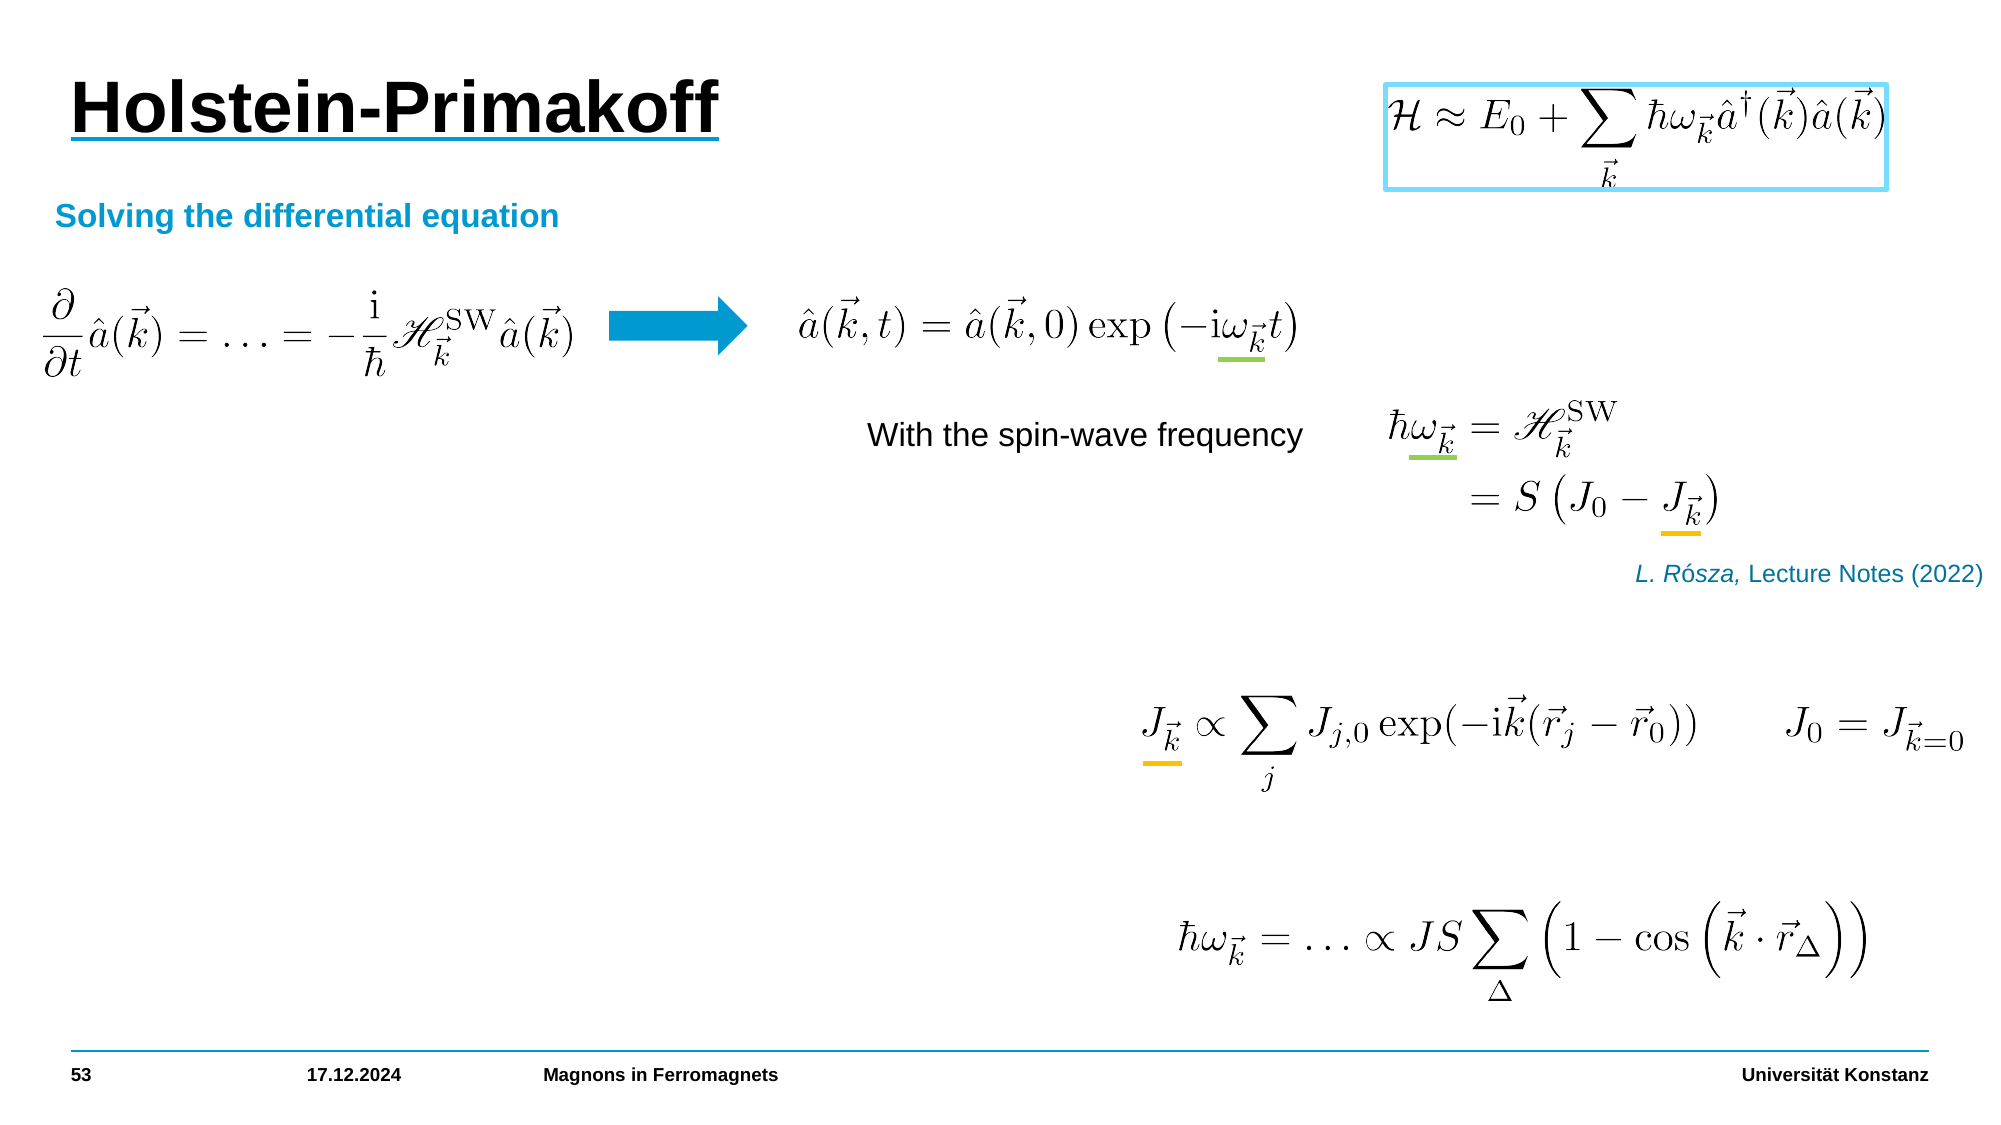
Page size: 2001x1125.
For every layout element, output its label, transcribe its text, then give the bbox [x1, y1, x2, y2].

picture [1389, 400, 1717, 525]
footer Magnons in Ferromagnets [543, 1058, 1489, 1094]
picture [1142, 694, 1964, 792]
text_box [607, 294, 750, 358]
text_box L. Rósza, Lecture Notes (2022) [1620, 549, 2000, 595]
list Solving the differential equation [55, 189, 969, 863]
picture [43, 288, 572, 377]
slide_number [306, 1058, 512, 1094]
picture [799, 295, 1296, 352]
picture [1387, 87, 1885, 188]
text_box With the spin-wave frequency [852, 405, 1319, 461]
picture [1179, 900, 1866, 1001]
slide_number 53 [70, 1058, 276, 1094]
title Holstein-Primakoff [70, 66, 1457, 268]
